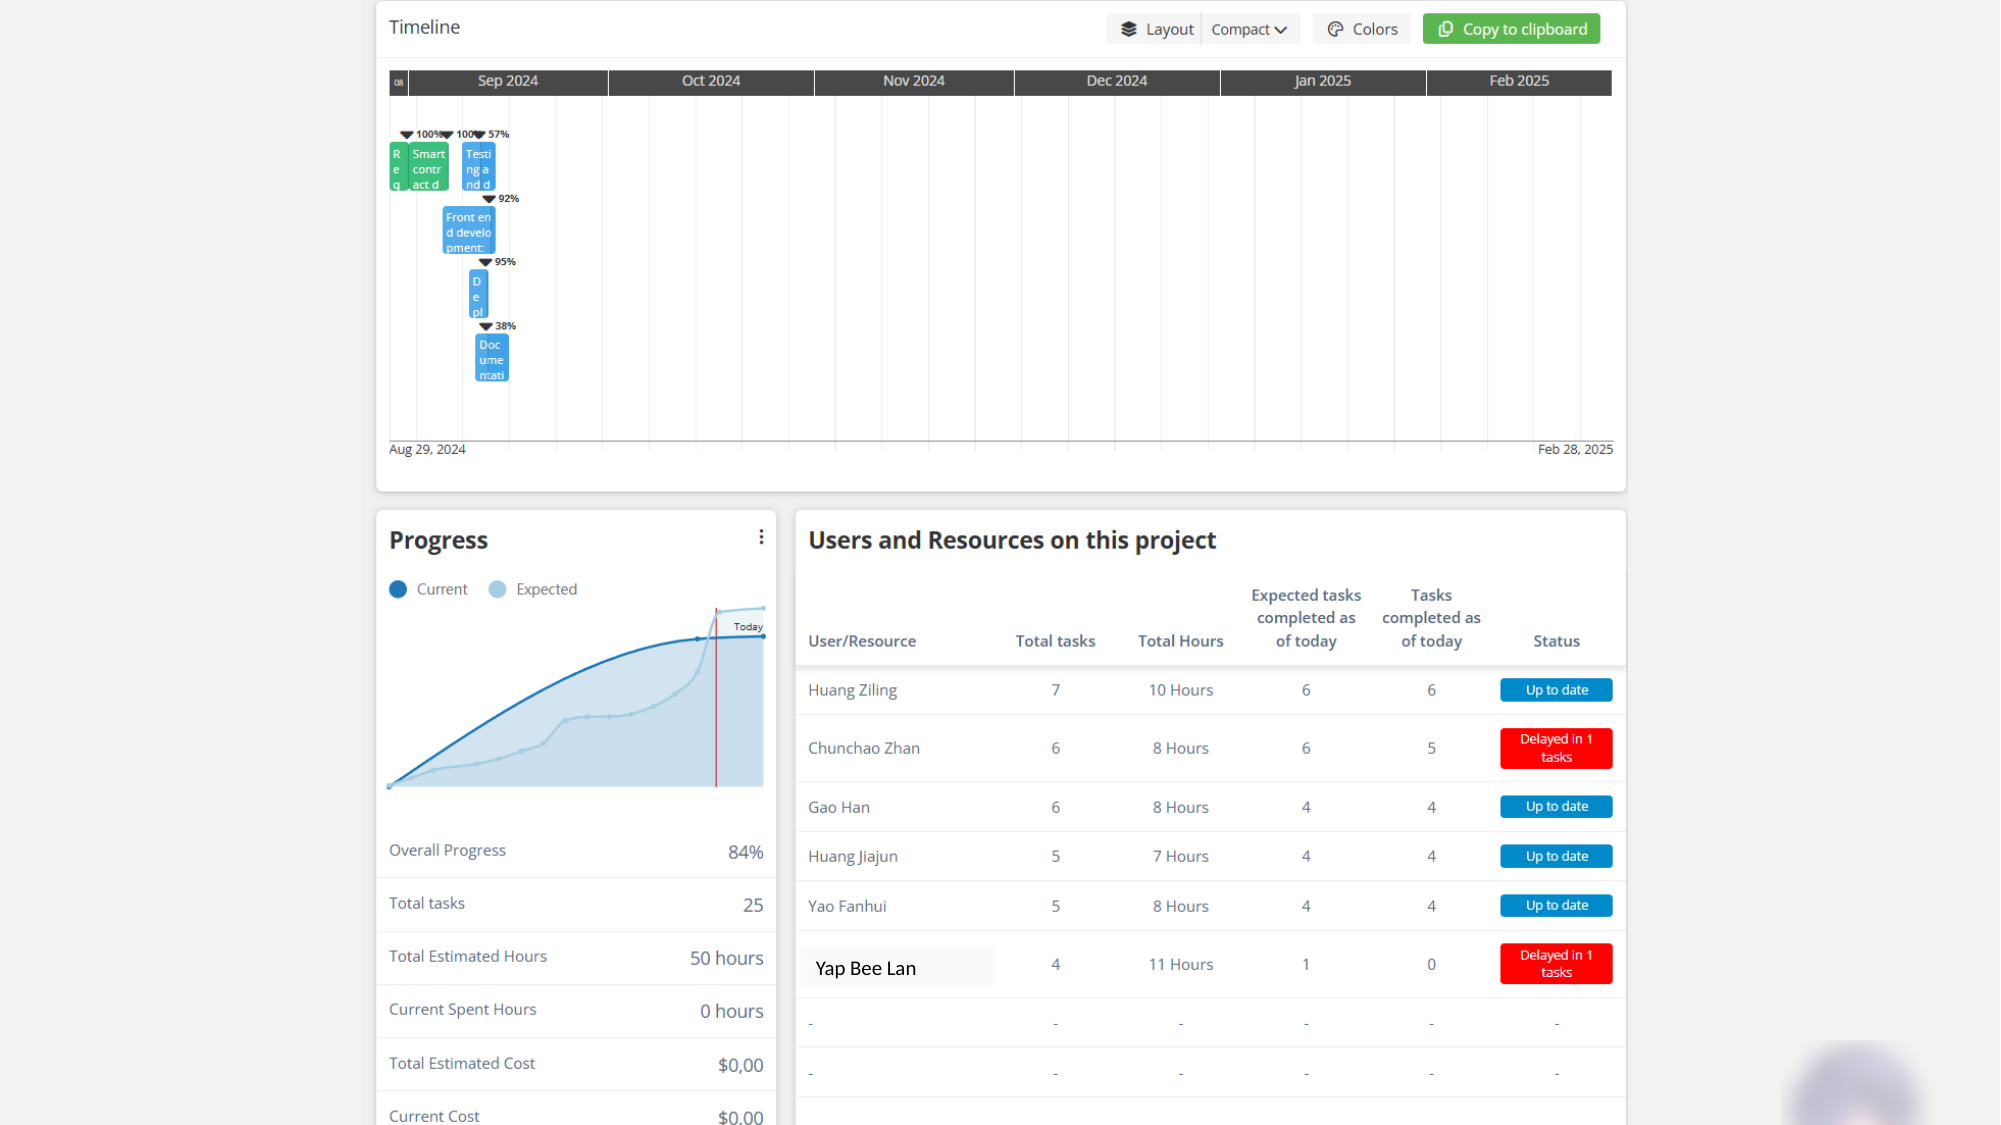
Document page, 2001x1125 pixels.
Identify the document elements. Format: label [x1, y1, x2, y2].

picture [361, 0, 1628, 1125]
